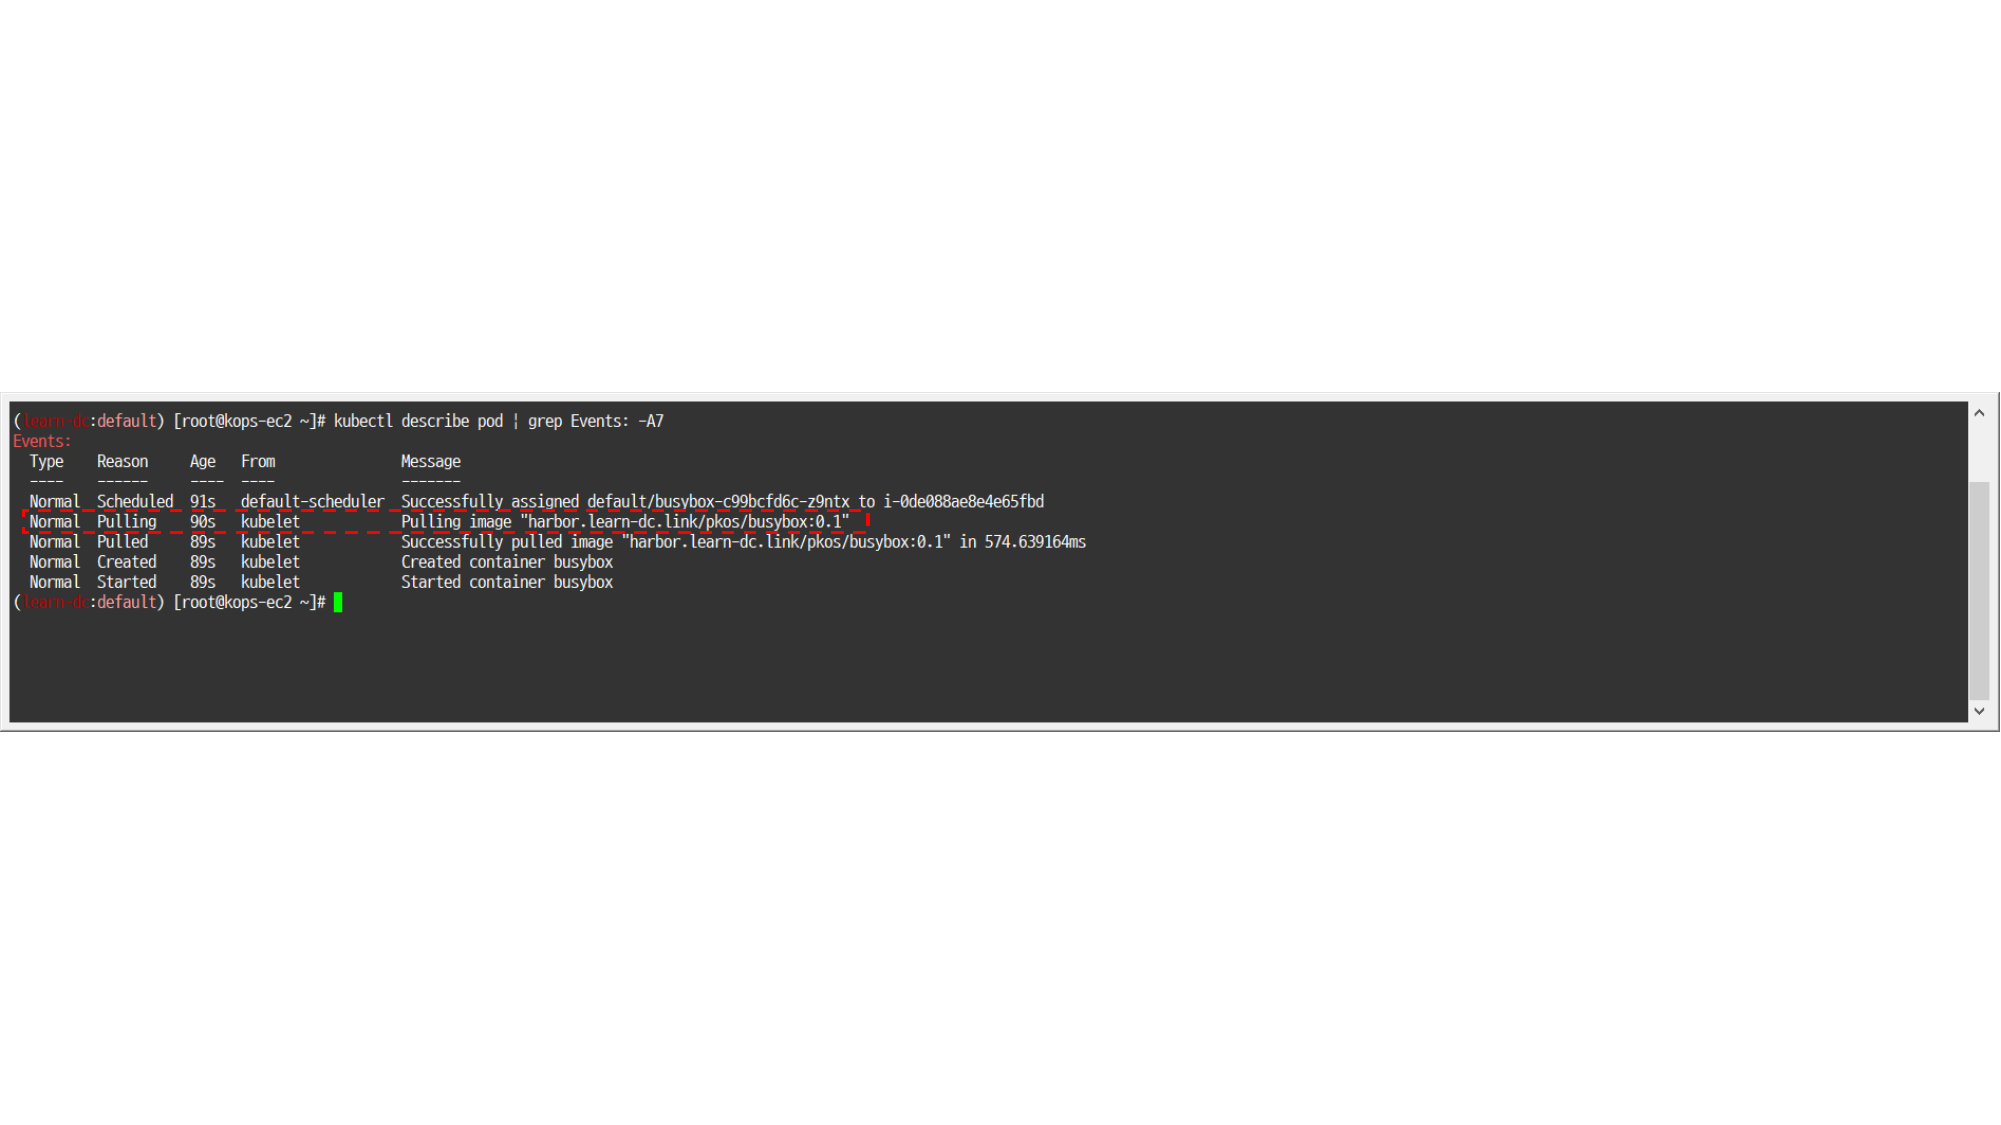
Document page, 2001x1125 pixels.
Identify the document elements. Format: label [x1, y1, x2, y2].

picture [0, 392, 2000, 733]
